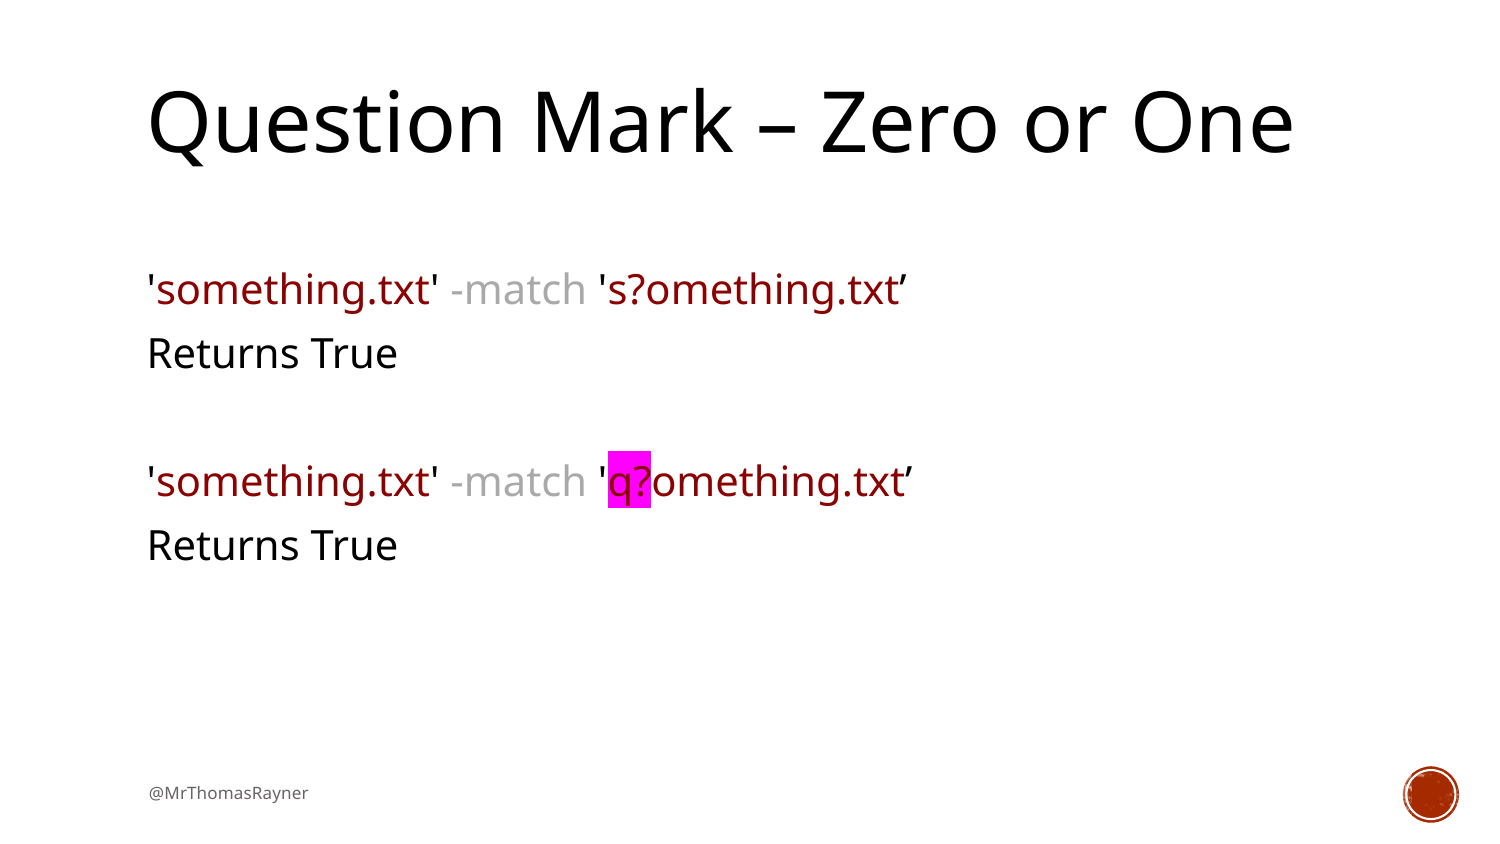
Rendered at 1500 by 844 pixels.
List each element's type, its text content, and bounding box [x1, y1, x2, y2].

footer @MrThomasRayner [133, 771, 913, 817]
title Question Mark – Zero or One [131, 59, 1370, 192]
list 'something.txt' -match 's?omething.txt’ Returns True 'something.txt' -match 'q?omething.txt’ Returns True [131, 261, 1370, 760]
